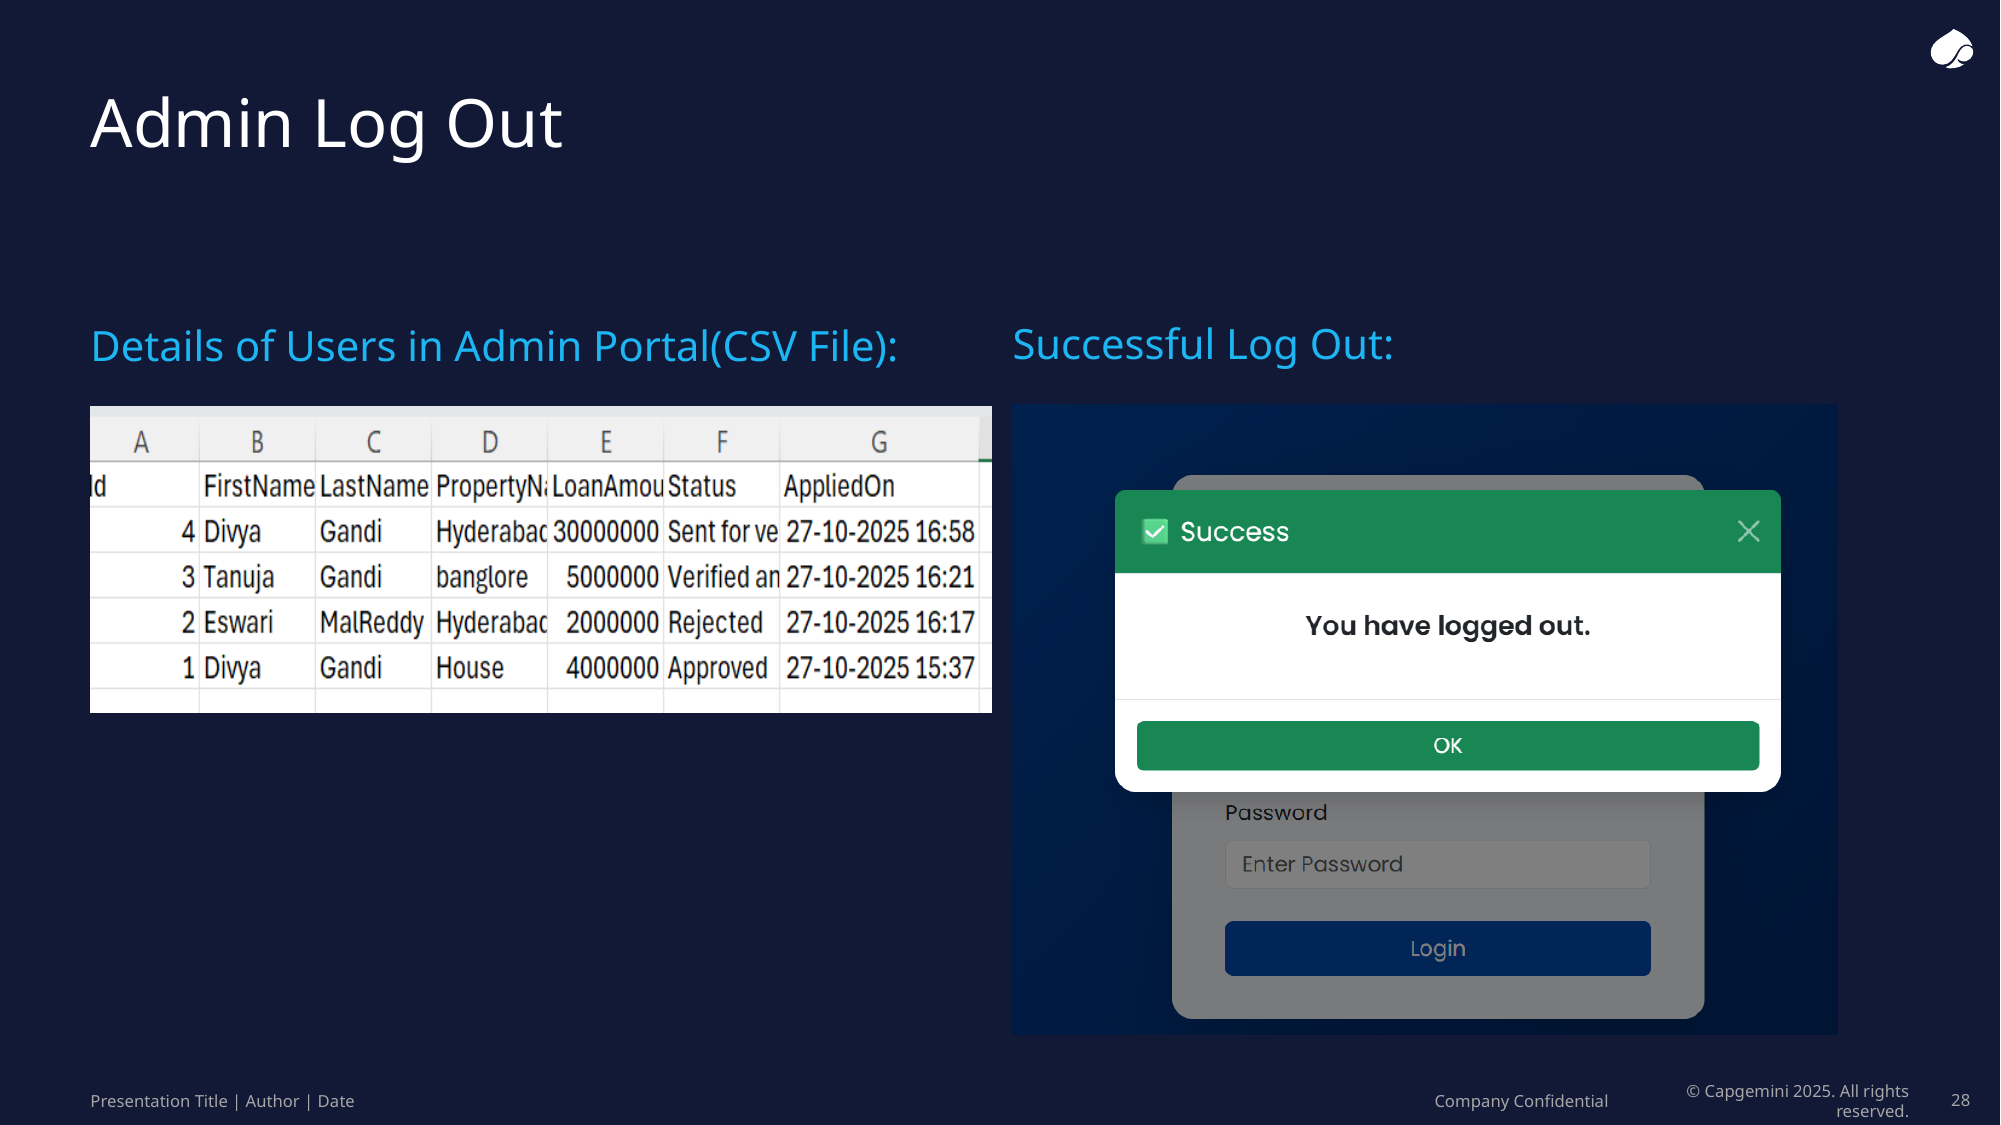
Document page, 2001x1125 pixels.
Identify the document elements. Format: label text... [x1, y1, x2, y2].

slide_number © Capgemini 2025. All rights reserved. [1620, 1090, 1910, 1112]
picture [90, 406, 992, 713]
slide_number 28 [1932, 1090, 1971, 1112]
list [1012, 404, 1838, 1035]
title Admin Log Out [90, 90, 1910, 268]
list Successful Log Out: [1012, 317, 1851, 369]
footer Presentation Title | Author | Date [90, 1090, 864, 1112]
list Details of Users in Admin Portal(CSV File): [90, 319, 929, 371]
